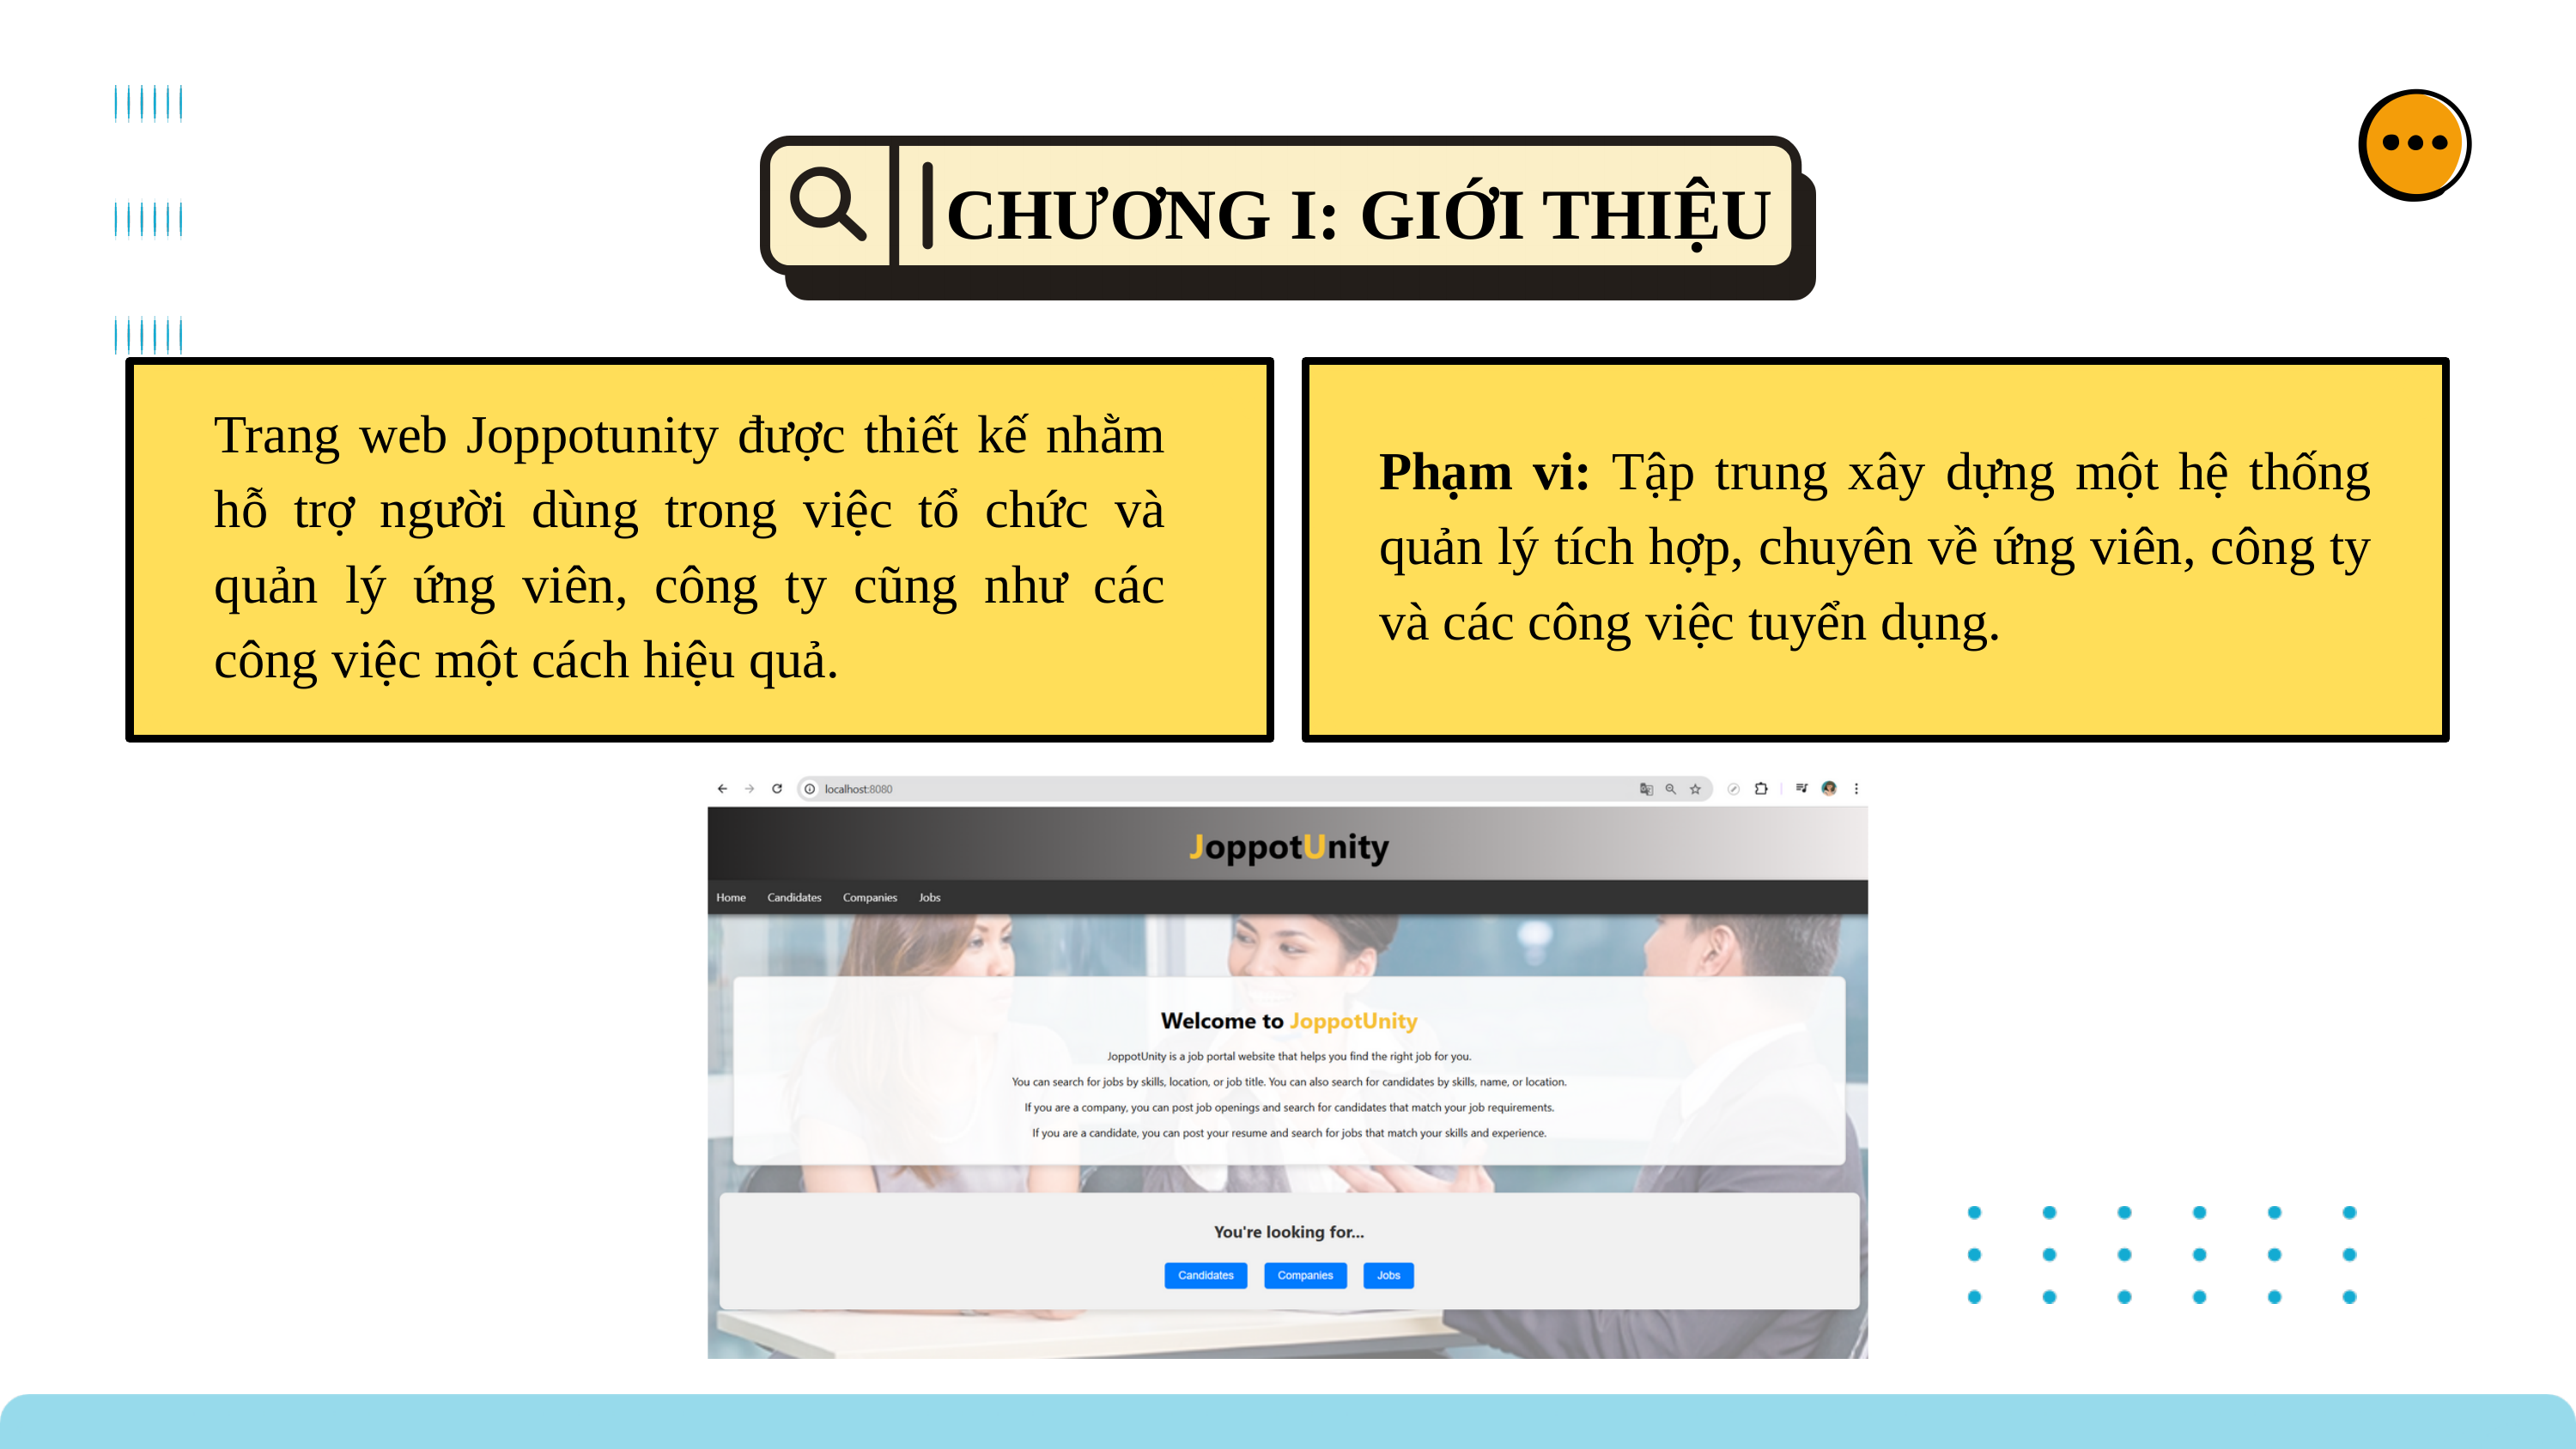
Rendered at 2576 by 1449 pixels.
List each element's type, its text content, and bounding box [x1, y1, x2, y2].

text_box [0, 1394, 2576, 1449]
text_box Phạm vi: Tập trung xây dựng một hệ thống quản lý tích hợp, chuyên về ứng viên, công ty và các công việc tuyển dụng. [1379, 425, 2372, 651]
text_box [1967, 1206, 2357, 1304]
text_box [130, 361, 1271, 739]
text_box [2356, 88, 2481, 202]
text_box [114, 85, 182, 355]
text_box CHƯƠNG I: GIỚI THIỆU [927, 153, 1792, 253]
text_box [708, 774, 1868, 1359]
text_box [760, 136, 1816, 300]
text_box [1305, 361, 2446, 739]
text_box Trang web Joppotunity được thiết kế nhằm hỗ trợ người dùng trong việc tổ chức và quản lý ứng viên, công ty cũng như các công việc một cách hiệu quả. [214, 387, 1167, 689]
